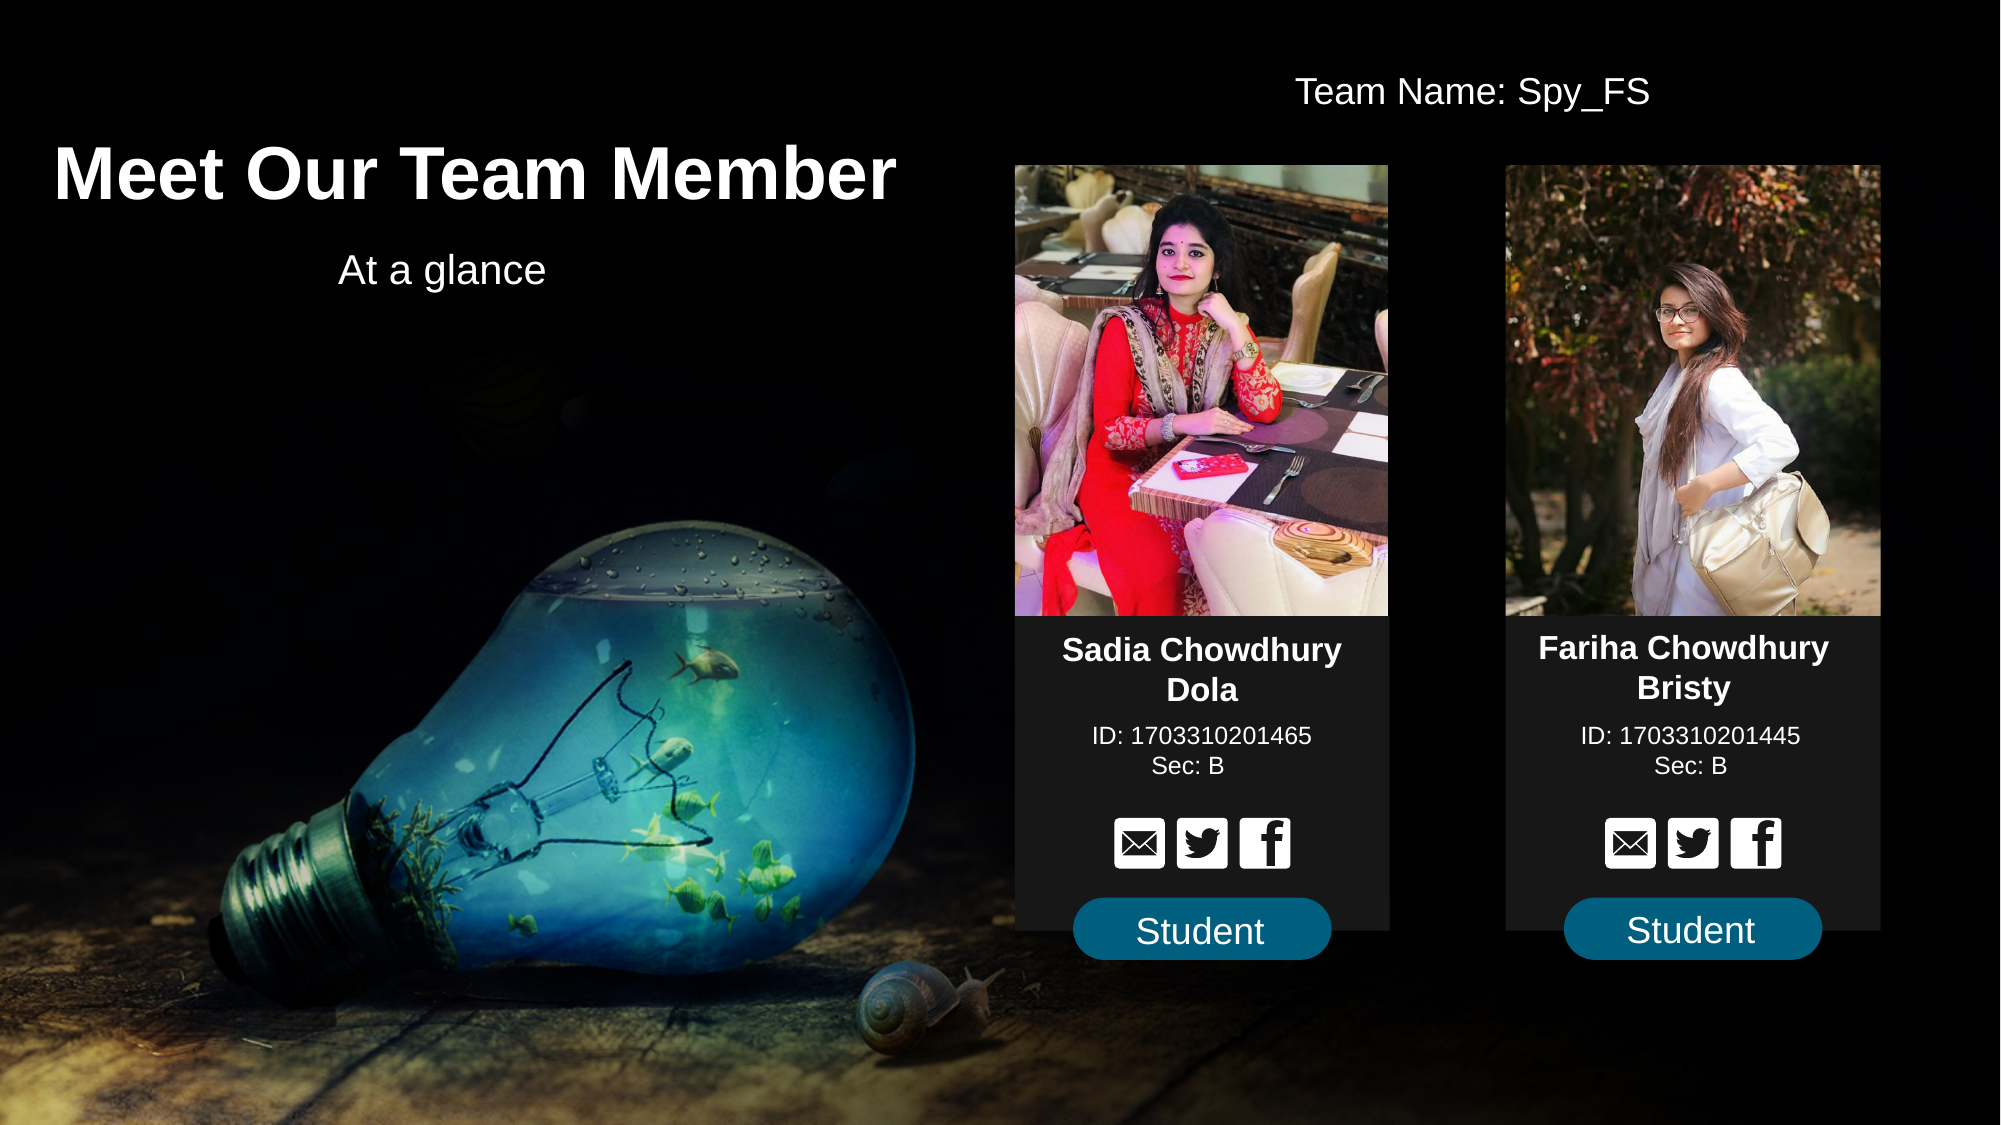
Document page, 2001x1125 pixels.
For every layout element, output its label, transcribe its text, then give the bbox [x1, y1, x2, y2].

text_box Student [1611, 898, 1771, 959]
text_box Sadia Chowdhury Dola [1042, 644, 1362, 692]
text_box ID: 1703310201465 Sec: B [1042, 712, 1362, 788]
text_box Fariha Chowdhury Bristy [1487, 642, 1881, 690]
text_box [1562, 896, 1824, 961]
text_box [1505, 615, 1882, 932]
text_box [1072, 896, 1333, 961]
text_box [1114, 817, 1291, 869]
text_box Team Name: Spy_FS [1279, 59, 1666, 120]
picture [0, 0, 2001, 1125]
list Infographic Style [101, 55, 2000, 175]
text_box ID: 1703310201445 Sec: B [1531, 712, 1851, 788]
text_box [1605, 817, 1782, 869]
text_box At a glance [323, 235, 746, 301]
text_box Student [1120, 899, 1280, 959]
text_box [1014, 615, 1391, 932]
text_box Meet Our Team Member [38, 116, 1362, 222]
